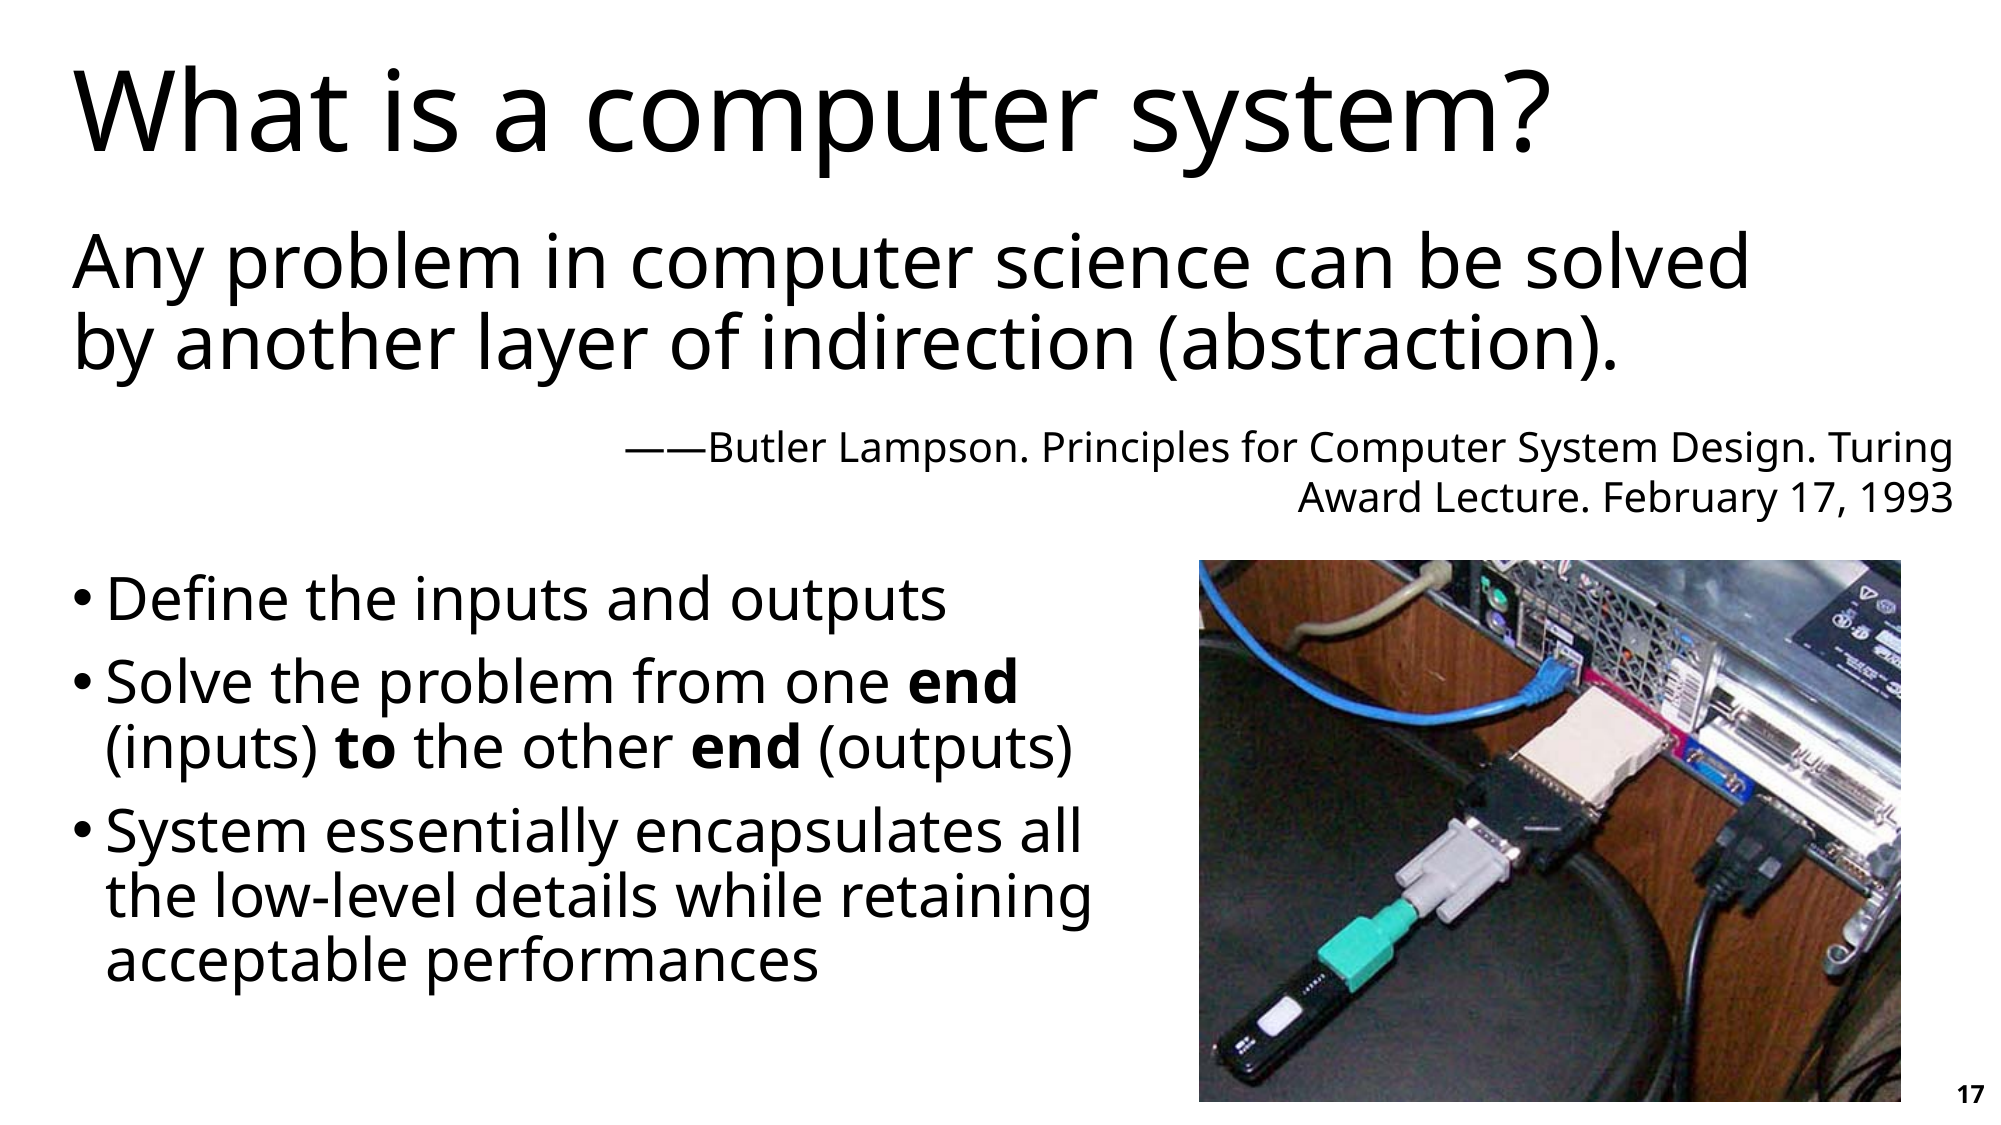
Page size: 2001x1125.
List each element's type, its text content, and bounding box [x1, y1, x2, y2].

slide_number 17 [1550, 1065, 2000, 1125]
picture [1198, 560, 1901, 1103]
title What is a computer system? [57, 6, 1783, 195]
text_box ——Butler Lampson. Principles for Computer System Design. Turing Award Lecture. February 17, 1993 [562, 413, 1970, 528]
text_box Any problem in computer science can be solved by another layer of indirection (abstraction). [57, 195, 1783, 414]
list Define the inputs and outputs Solve the problem from one end (inputs) to the other end (outputs) System essentially encapsulates all the low-level details while retaining acceptable performances [57, 560, 1159, 1086]
